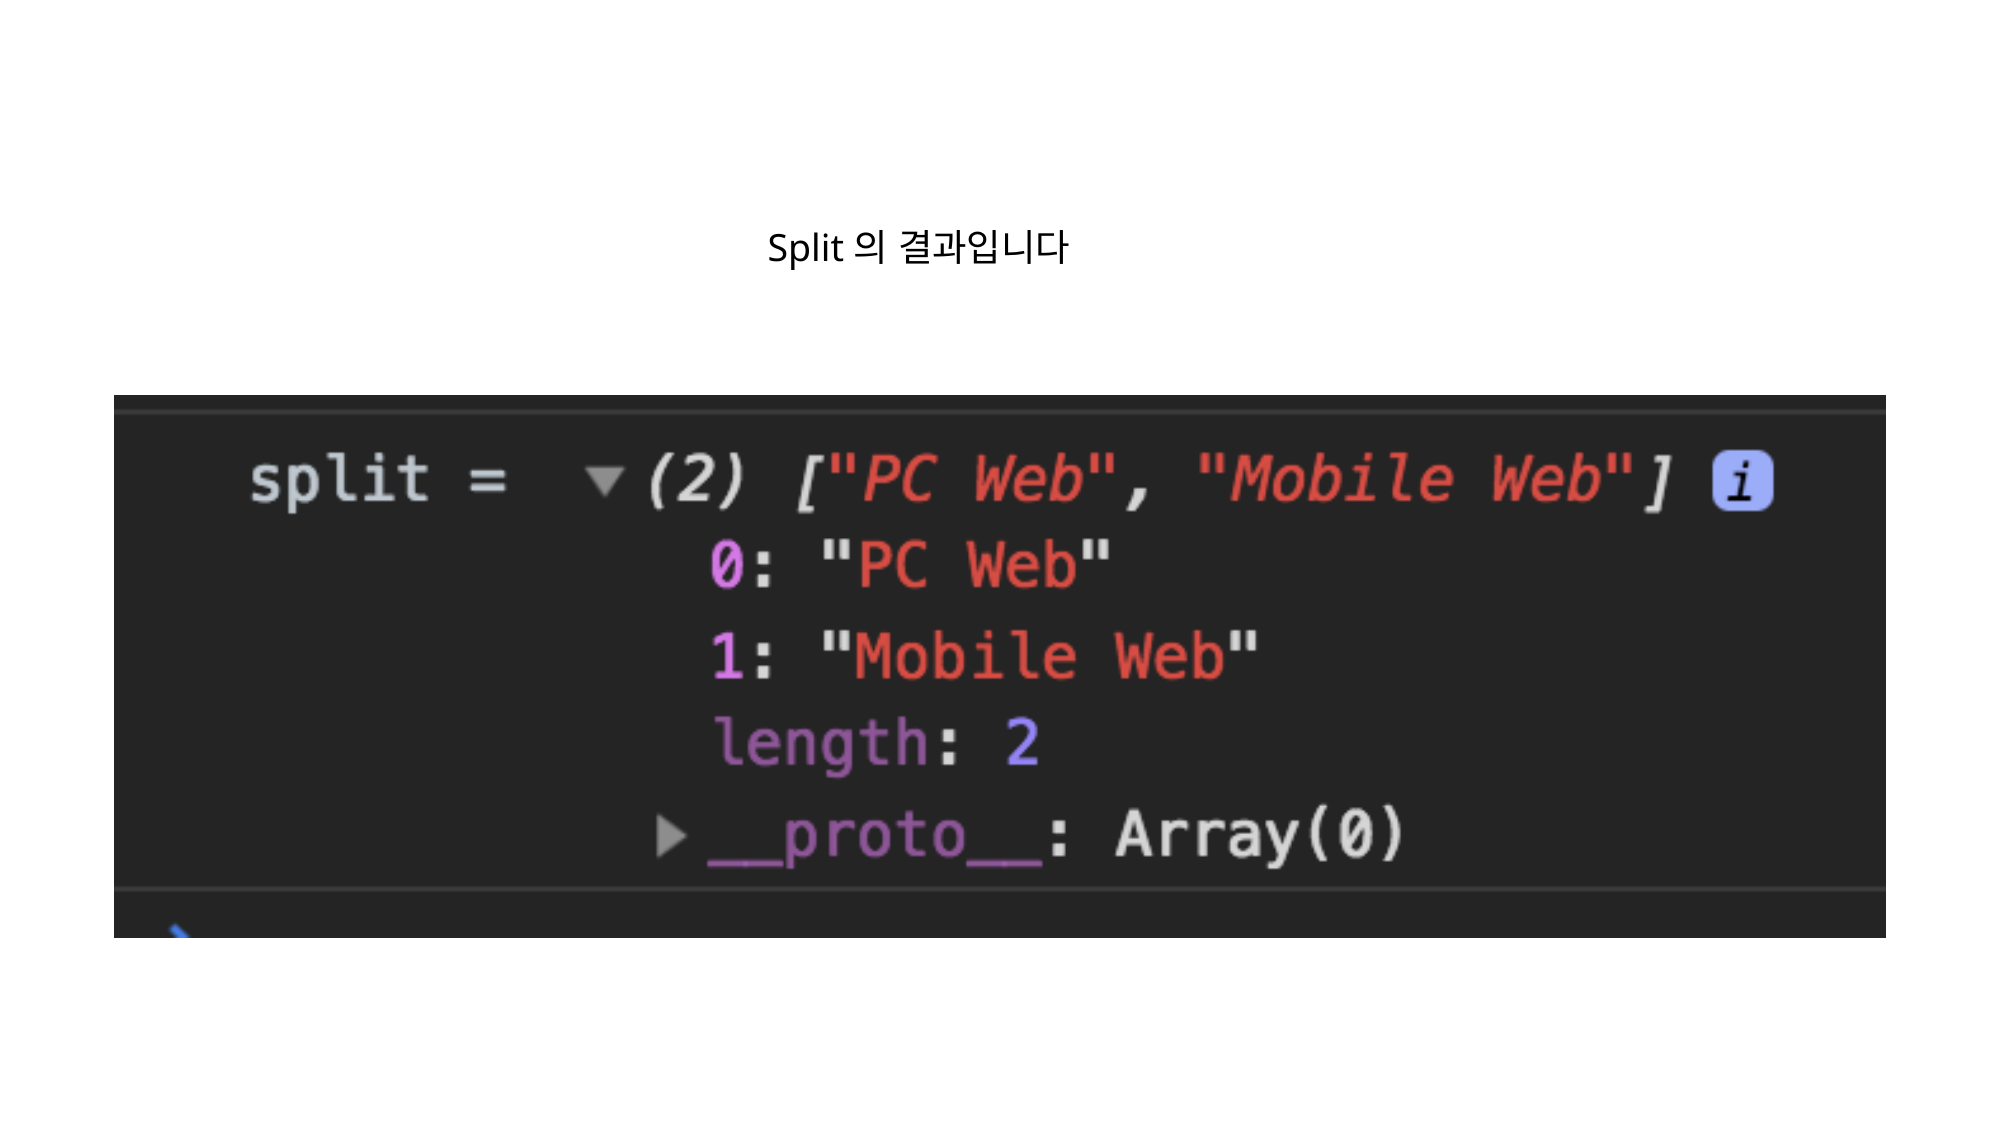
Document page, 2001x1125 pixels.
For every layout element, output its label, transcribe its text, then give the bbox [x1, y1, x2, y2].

picture [114, 395, 1886, 939]
text_box Split의 결과입니다 [752, 216, 1086, 276]
